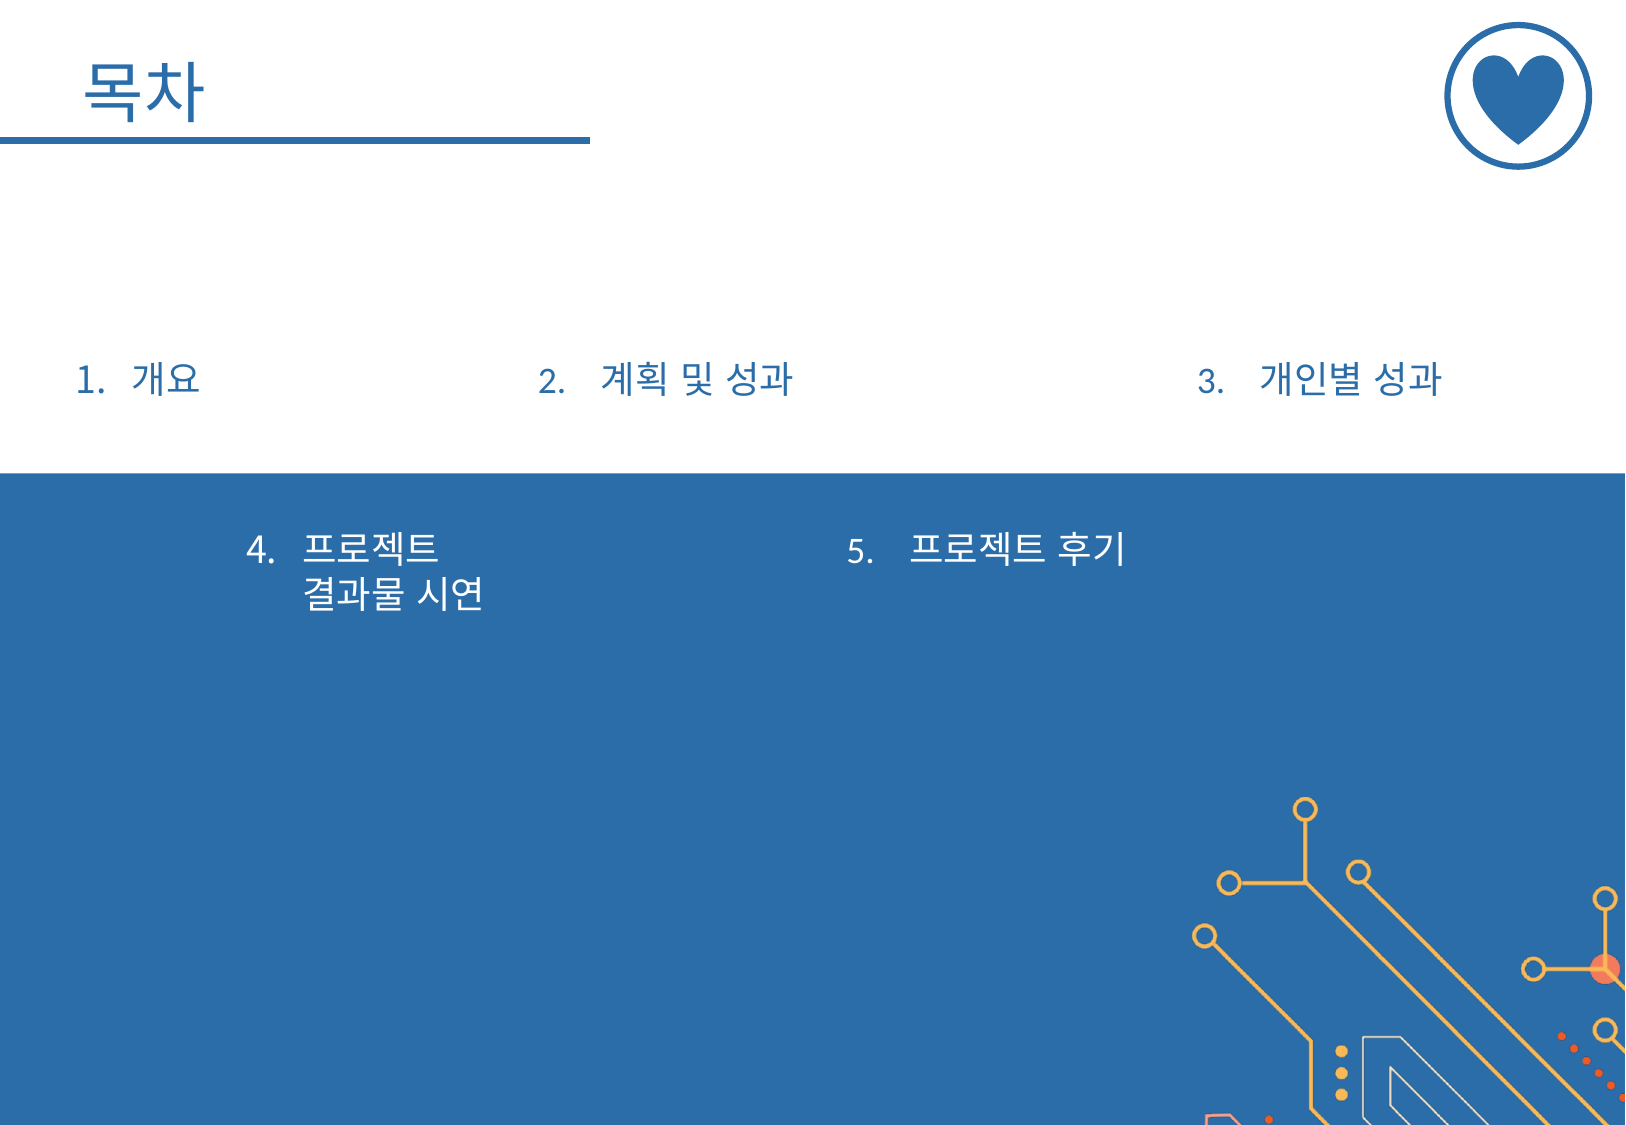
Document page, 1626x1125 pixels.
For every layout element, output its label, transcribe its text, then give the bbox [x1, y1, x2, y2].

text_box 목차 [25, 18, 590, 137]
text_box 프로젝트 결과물 시연 [231, 519, 523, 624]
text_box 개요 [60, 348, 275, 409]
text_box 2. 계획 및 성과 [523, 348, 832, 409]
picture [1190, 796, 1625, 1125]
text_box [0, 472, 1625, 1125]
text_box [1471, 54, 1565, 147]
text_box 3. 개인별 성과 [1182, 348, 1473, 409]
text_box [1446, 24, 1591, 168]
text_box 5. 프로젝트 후기 [831, 519, 1167, 579]
